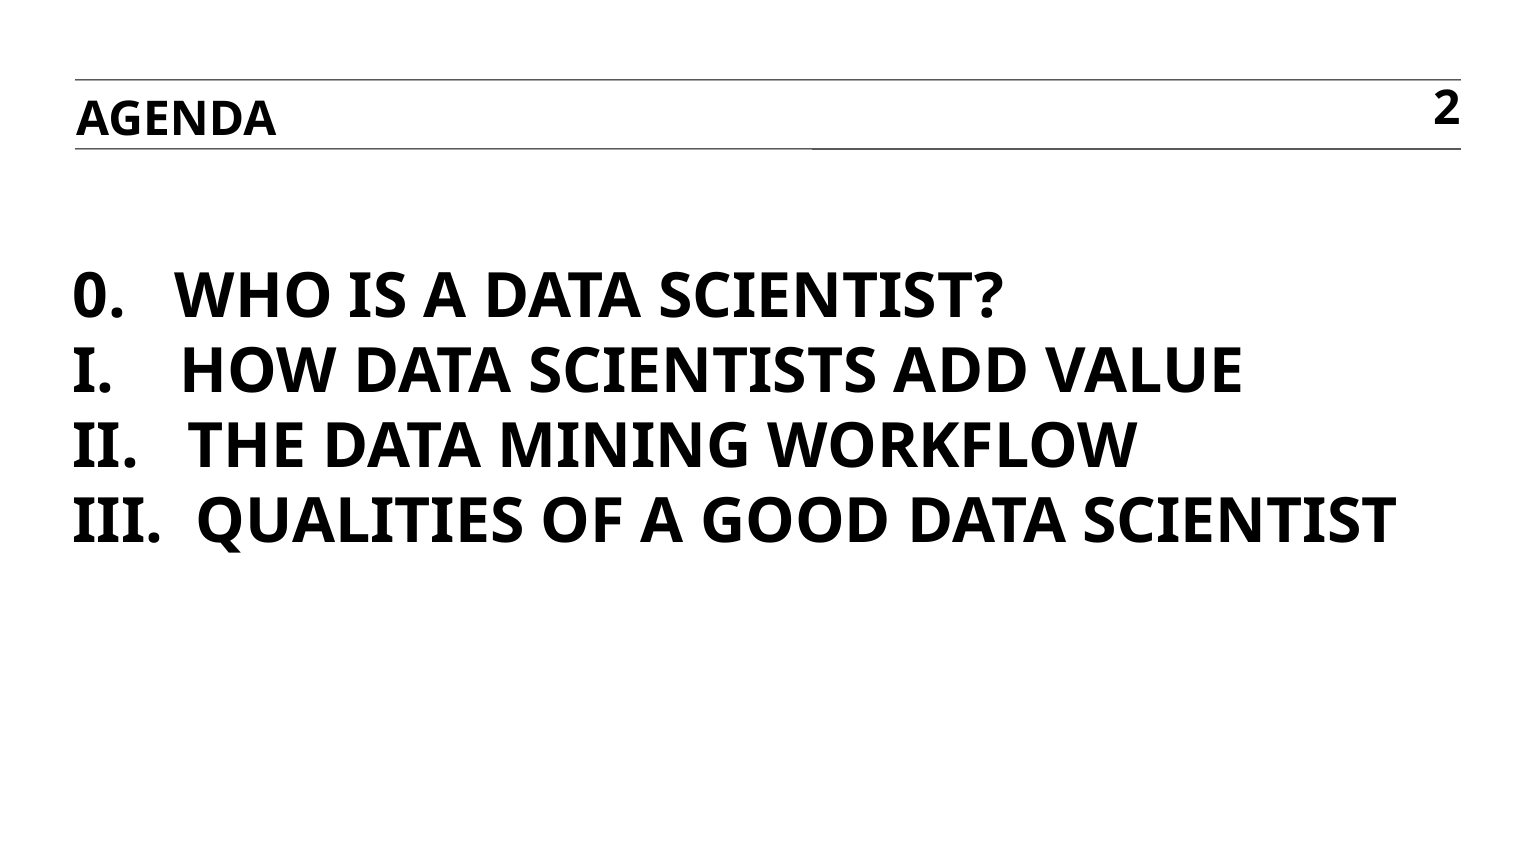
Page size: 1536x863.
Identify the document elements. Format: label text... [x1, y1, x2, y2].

slide_number 2 [1419, 92, 1461, 144]
list AGENDA [60, 86, 1111, 137]
title 0. who Is A Data Scientist? I. How Data Scientists Add Value II. the Data Mining Workflow III. Qualities of a good Data Scientist [72, 174, 1456, 782]
